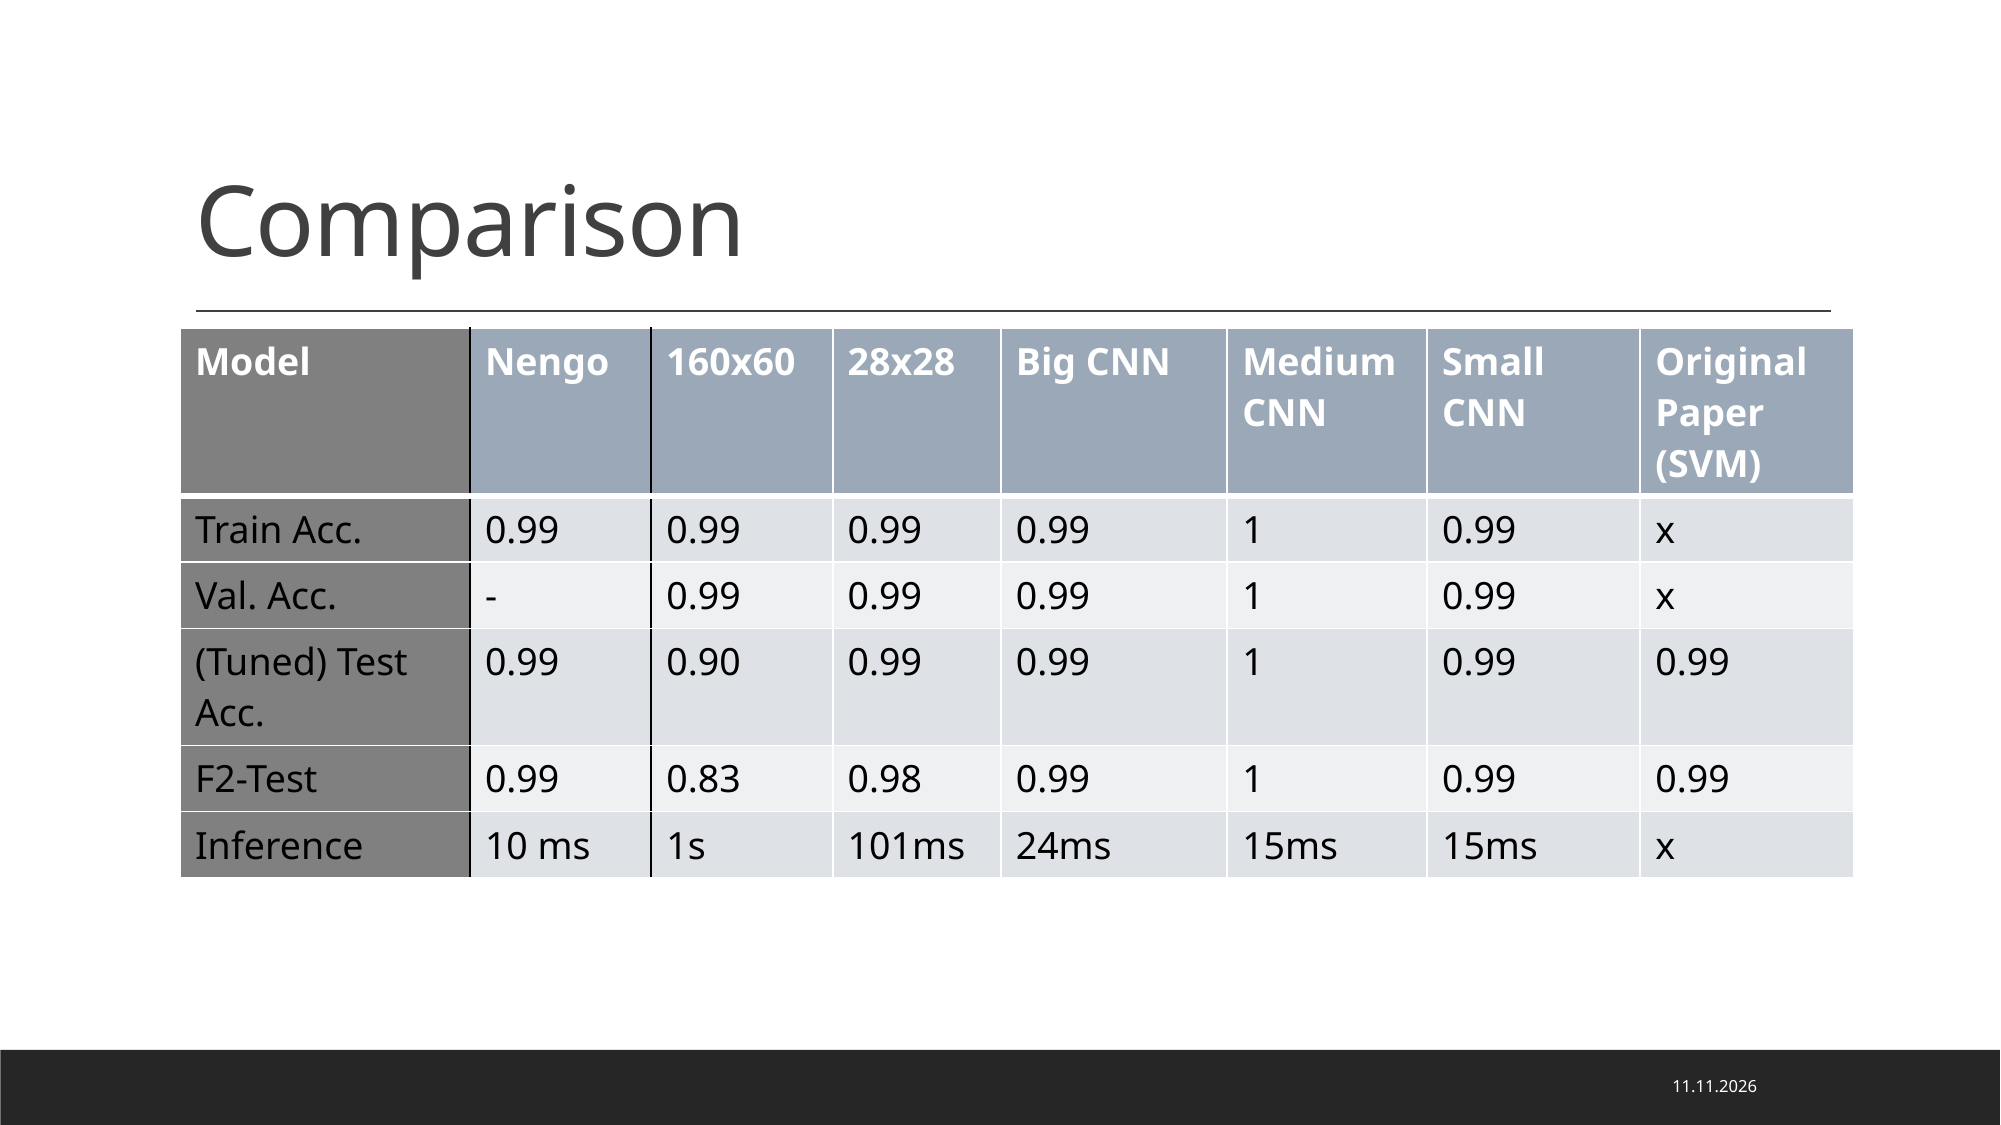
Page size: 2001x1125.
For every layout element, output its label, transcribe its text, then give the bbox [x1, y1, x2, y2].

table_cell 0.99 [1641, 629, 1853, 745]
table_cell 0.99 [471, 629, 650, 745]
table_header Small CNN [1428, 329, 1639, 493]
table_header Original Paper (SVM) [1641, 329, 1853, 493]
table_cell (Tuned) Test Acc. [181, 629, 469, 745]
title Comparison [180, 47, 1830, 285]
table_cell 24ms [1002, 812, 1226, 877]
table_header 28x28 [834, 329, 1000, 493]
table_header Model [181, 329, 469, 493]
table_cell 0.99 [652, 563, 832, 628]
table_cell 0.99 [652, 499, 832, 561]
table_cell Val. Acc. [181, 563, 469, 628]
table_cell x [1641, 499, 1853, 561]
table_cell 0.99 [1428, 563, 1639, 628]
table_header Medium CNN [1228, 329, 1426, 493]
table_cell 0.99 [1428, 746, 1639, 811]
table_cell 0.99 [471, 746, 650, 811]
table_cell 0.99 [834, 499, 1000, 561]
table_cell 0.99 [1002, 499, 1226, 561]
table_cell Train Acc. [181, 499, 469, 561]
table_cell x [1641, 563, 1853, 628]
table_cell 0.99 [1641, 746, 1853, 811]
table_cell 1 [1228, 563, 1426, 628]
table_cell 0.98 [834, 746, 1000, 811]
table_header Nengo [471, 329, 650, 493]
table_cell 0.83 [652, 746, 832, 811]
table_cell 1 [1228, 499, 1426, 561]
table_cell F2-Test [181, 746, 469, 811]
table_cell x [1641, 812, 1853, 877]
table_cell 101ms [834, 812, 1000, 877]
table_cell 0.99 [1002, 563, 1226, 628]
table_cell 0.99 [1428, 499, 1639, 561]
table_cell 10 ms [471, 812, 650, 877]
table_header Big CNN [1002, 329, 1226, 493]
table_cell 1 [1228, 629, 1426, 745]
table_cell 1s [652, 812, 832, 877]
table_cell 0.90 [652, 629, 832, 745]
table_cell 15ms [1228, 812, 1426, 877]
table_cell 0.99 [1002, 746, 1226, 811]
table_cell 0.99 [1002, 629, 1226, 745]
table_cell Inference [181, 812, 469, 877]
table_cell 1 [1228, 746, 1426, 811]
table_header 160x60 [652, 329, 832, 493]
table_cell 0.99 [834, 629, 1000, 745]
table_cell - [471, 563, 650, 628]
table_cell 0.99 [1428, 629, 1639, 745]
table_cell 15ms [1428, 812, 1639, 877]
table_cell 0.99 [834, 563, 1000, 628]
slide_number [1348, 1057, 1773, 1118]
table_cell 0.99 [471, 499, 650, 561]
